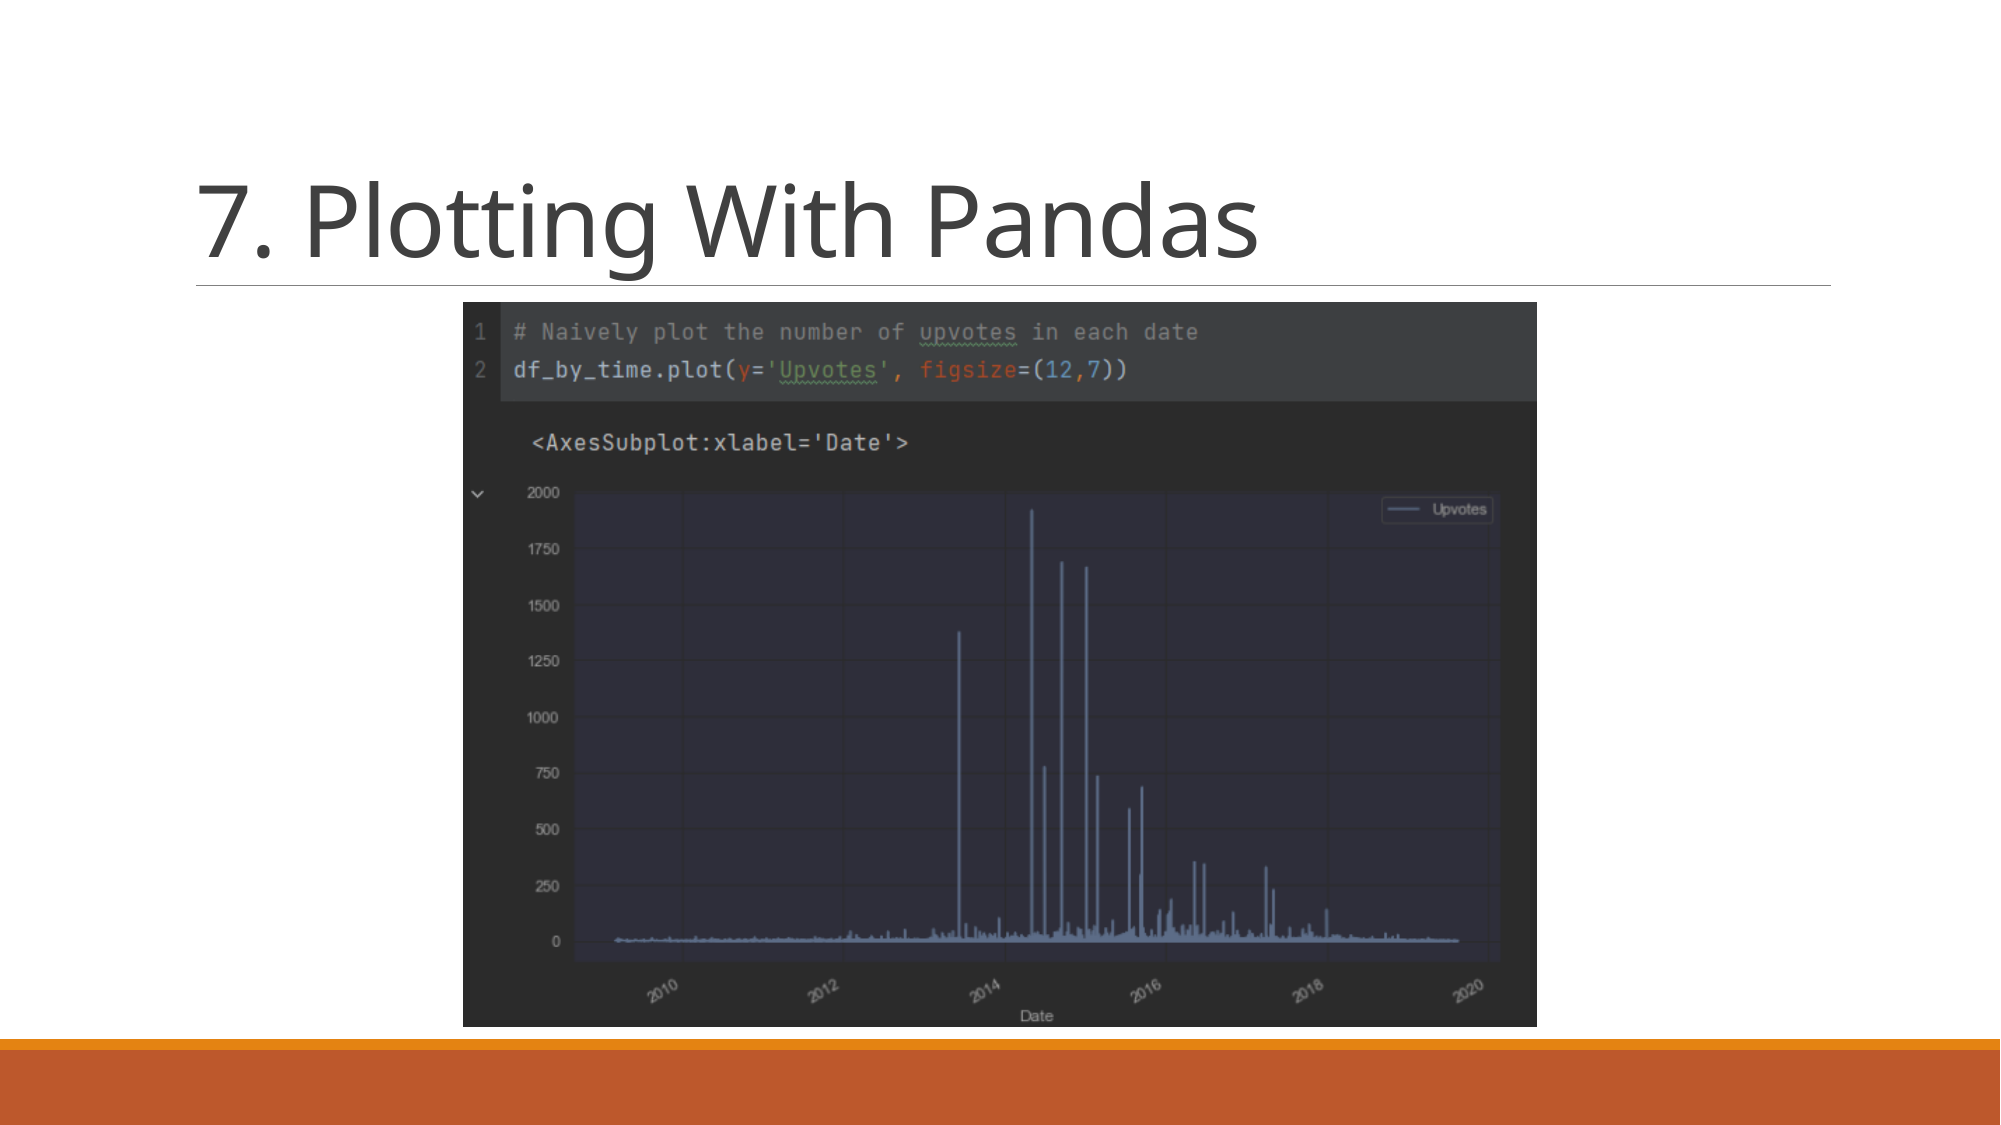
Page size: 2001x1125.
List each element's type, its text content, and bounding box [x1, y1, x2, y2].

title 7. Plotting With Pandas [180, 47, 1830, 285]
picture [462, 302, 1538, 1027]
